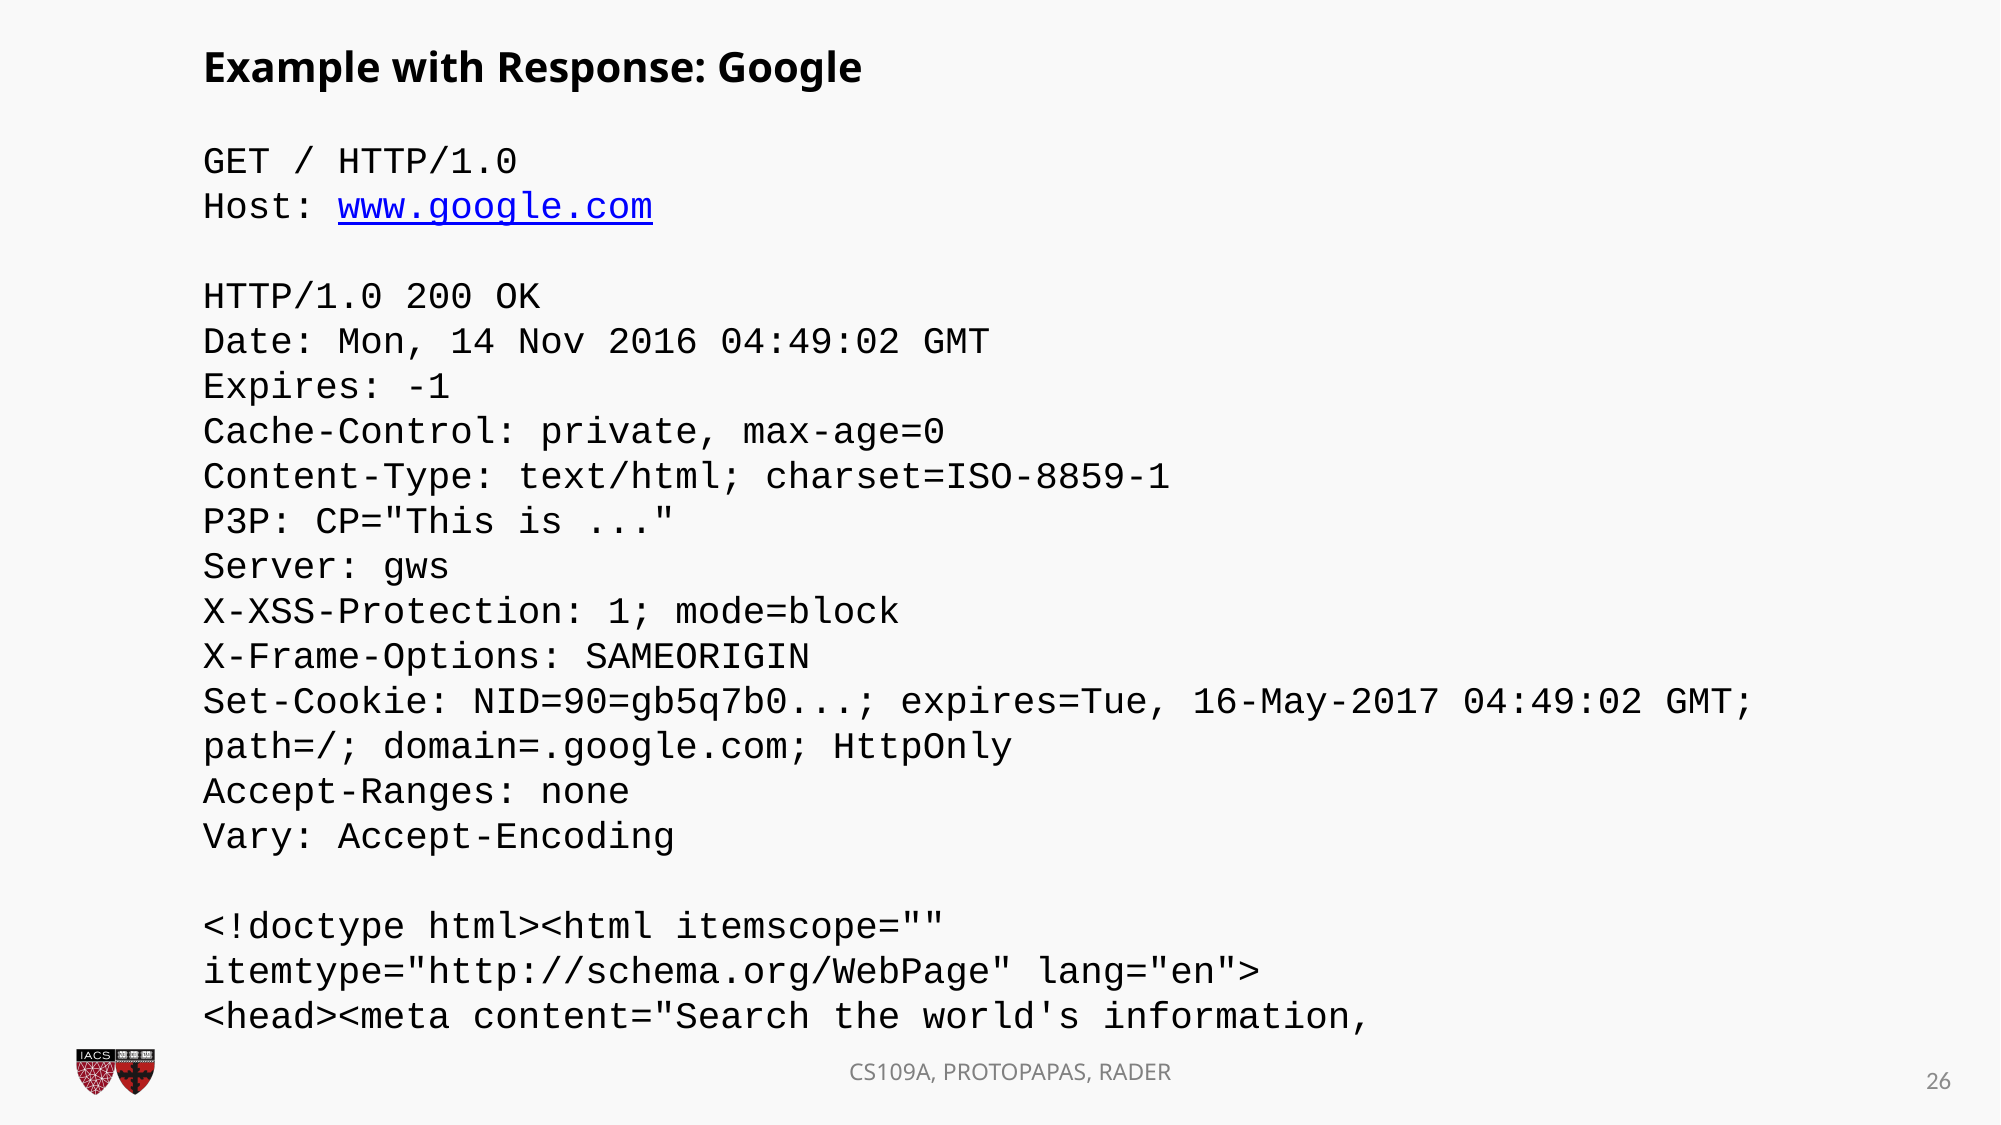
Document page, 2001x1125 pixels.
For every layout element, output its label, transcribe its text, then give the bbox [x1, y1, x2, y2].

picture [75, 1049, 155, 1095]
text_box Example with Response: Google GET / HTTP/1.0 Host: www.google.com HTTP/1.0 200 OK Date: Mon, 14 Nov 2016 04:49:02 GMT Expires: -1 Cache-Control: private, max-age=0 Content-Type: text/html; charset=ISO-8859-1 P3P: CP="This is ..." Server: gws X-XSS-Protection: 1; mode=block X-Frame-Options: SAMEORIGIN Set-Cookie: NID=90=gb5q7b0...; expires=Tue, 16-May-2017 04:49:02 GMT; path=/; domain=.google.com; HttpOnly Accept-Ranges: none Vary: Accept-Encoding <!doctype html><html itemscope="" itemtype="http://schema.org/WebPage" lang="en"> <head><meta content="Search the world's information, [188, 33, 1846, 1089]
slide_number 25 [1500, 1050, 1967, 1110]
